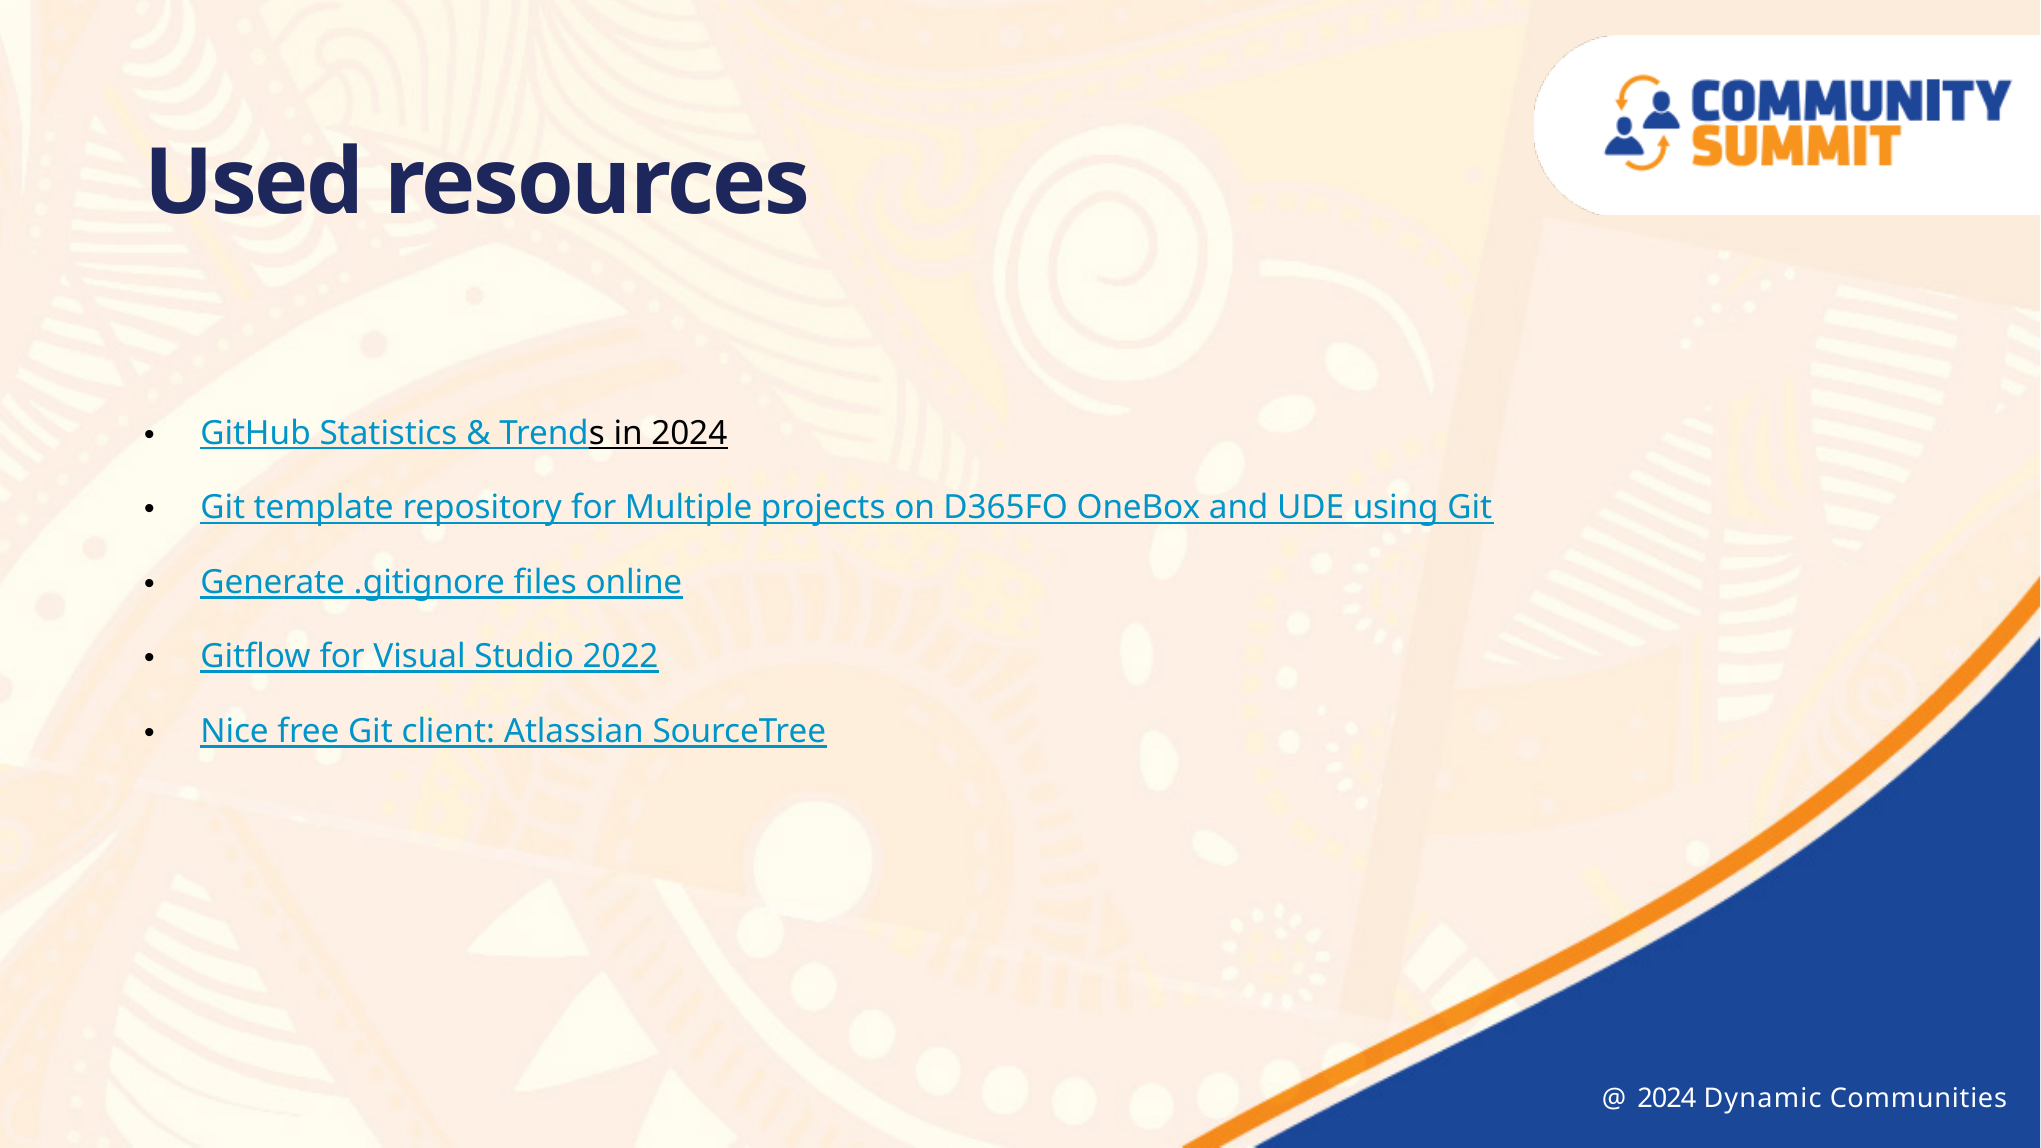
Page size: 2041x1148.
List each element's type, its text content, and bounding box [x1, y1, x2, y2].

title Used resources [120, 125, 1921, 243]
picture [0, 0, 2041, 1148]
list GitHub Statistics & Trends in 2024 Git template repository for Multiple projects on D365FO OneBox and UDE using Git Generate .gitignore files online Gitflow for Visual Studio 2022 Nice free Git client: Atlassian SourceTree [120, 373, 1555, 973]
